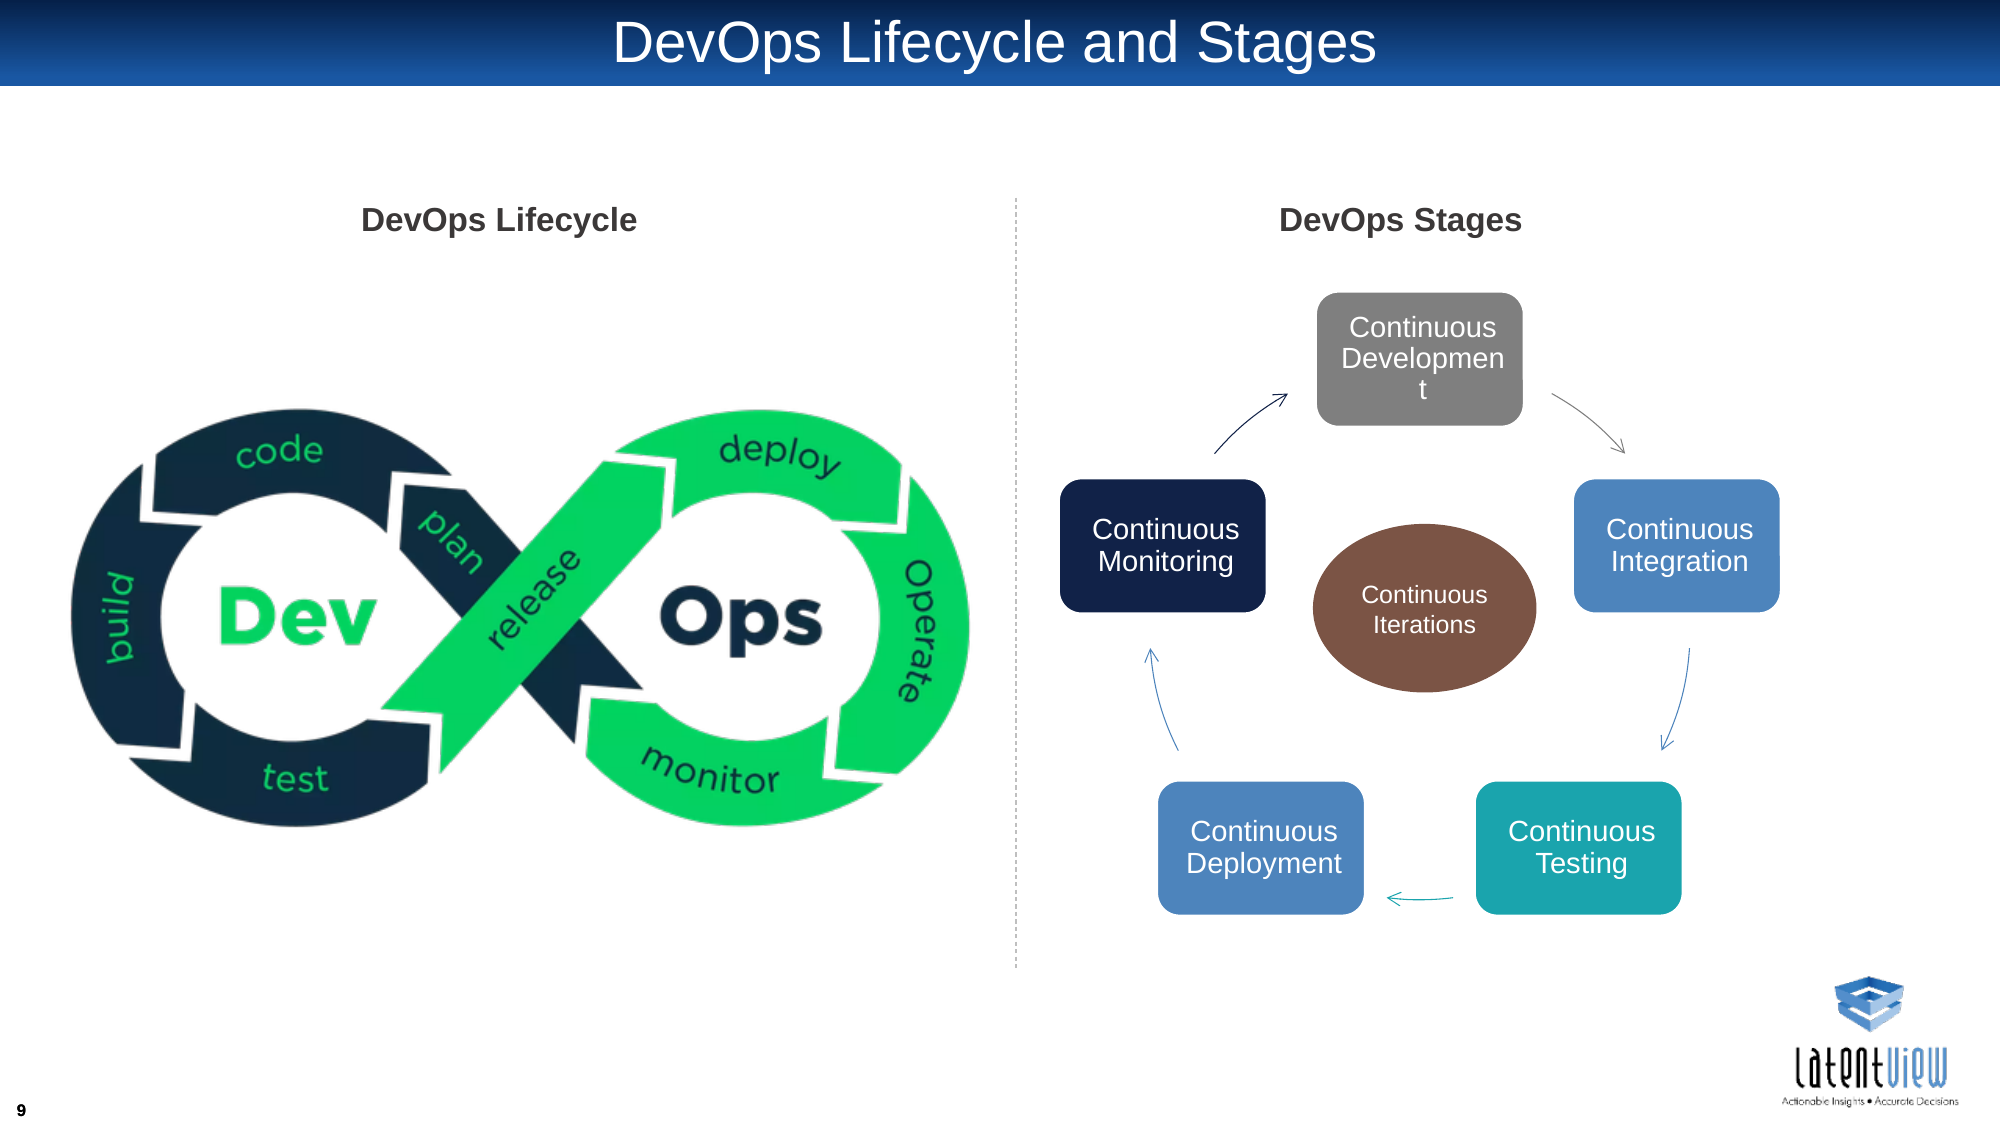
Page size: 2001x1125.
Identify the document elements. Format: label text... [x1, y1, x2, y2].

title DevOps Lifecycle and Stages [98, 9, 1894, 77]
picture [1754, 959, 1988, 1125]
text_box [844, 291, 1015, 925]
picture [51, 371, 844, 857]
text_box DevOps Stages [1226, 190, 1614, 258]
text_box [1017, 291, 1996, 925]
text_box DevOps Lifecycle [308, 190, 696, 258]
